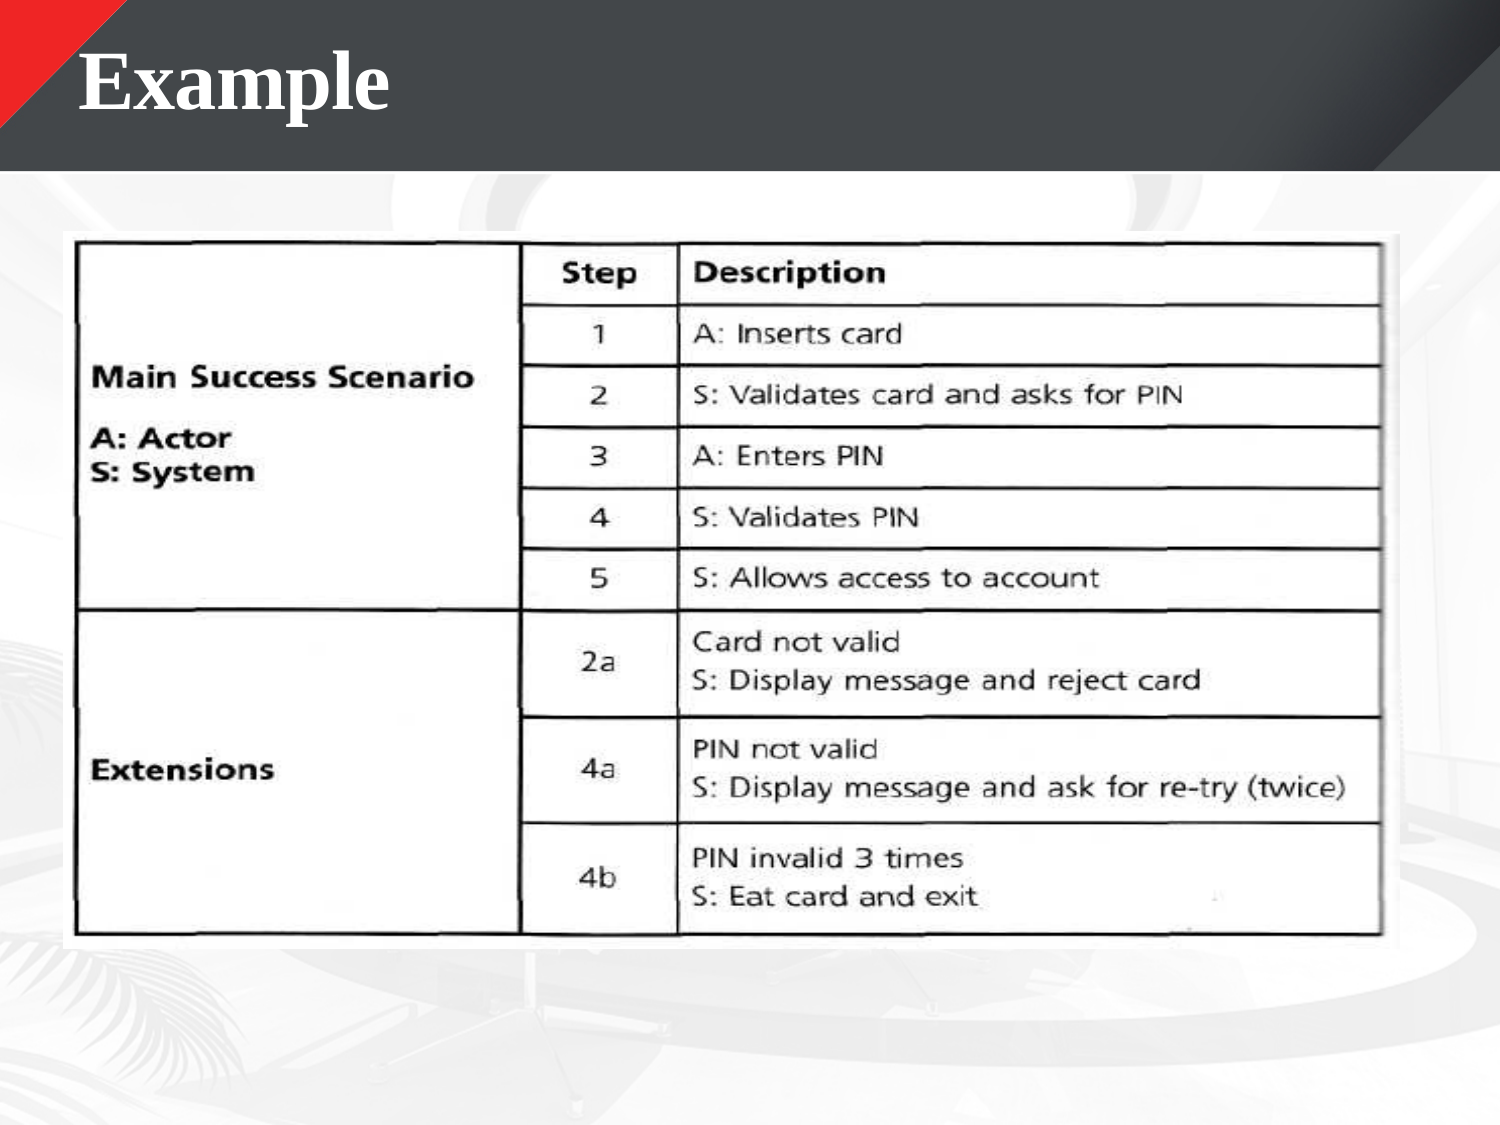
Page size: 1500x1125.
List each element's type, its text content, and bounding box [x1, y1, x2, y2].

title Example [63, 18, 1321, 150]
picture [0, 0, 1500, 1125]
